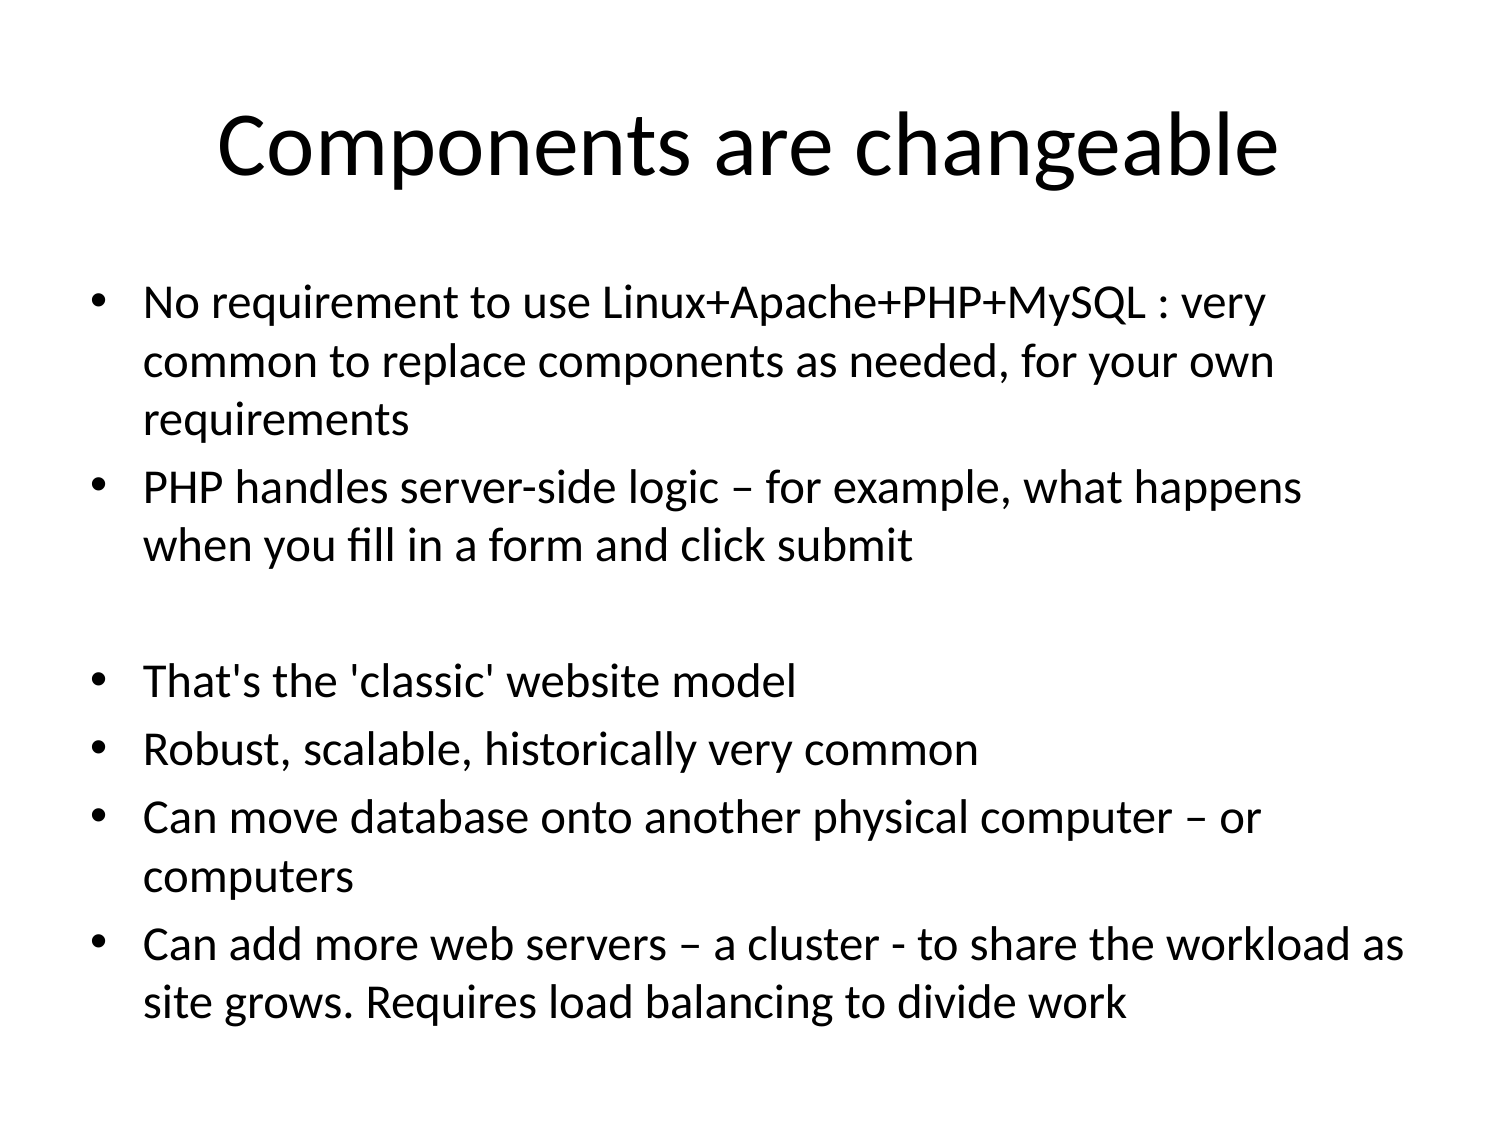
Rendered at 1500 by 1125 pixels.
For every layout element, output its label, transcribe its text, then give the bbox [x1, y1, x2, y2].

title Components are changeable [75, 45, 1425, 233]
list No requirement to use Linux+Apache+PHP+MySQL : very common to replace components as needed, for your own requirements PHP handles server-side logic – for example, what happens when you fill in a form and click submit That's the 'classic' website model Robust, scalable, historically very common Can move database onto another physical computer – or computers Can add more web servers – a cluster - to share the workload as site grows. Requires load balancing to divide work [75, 262, 1425, 1050]
